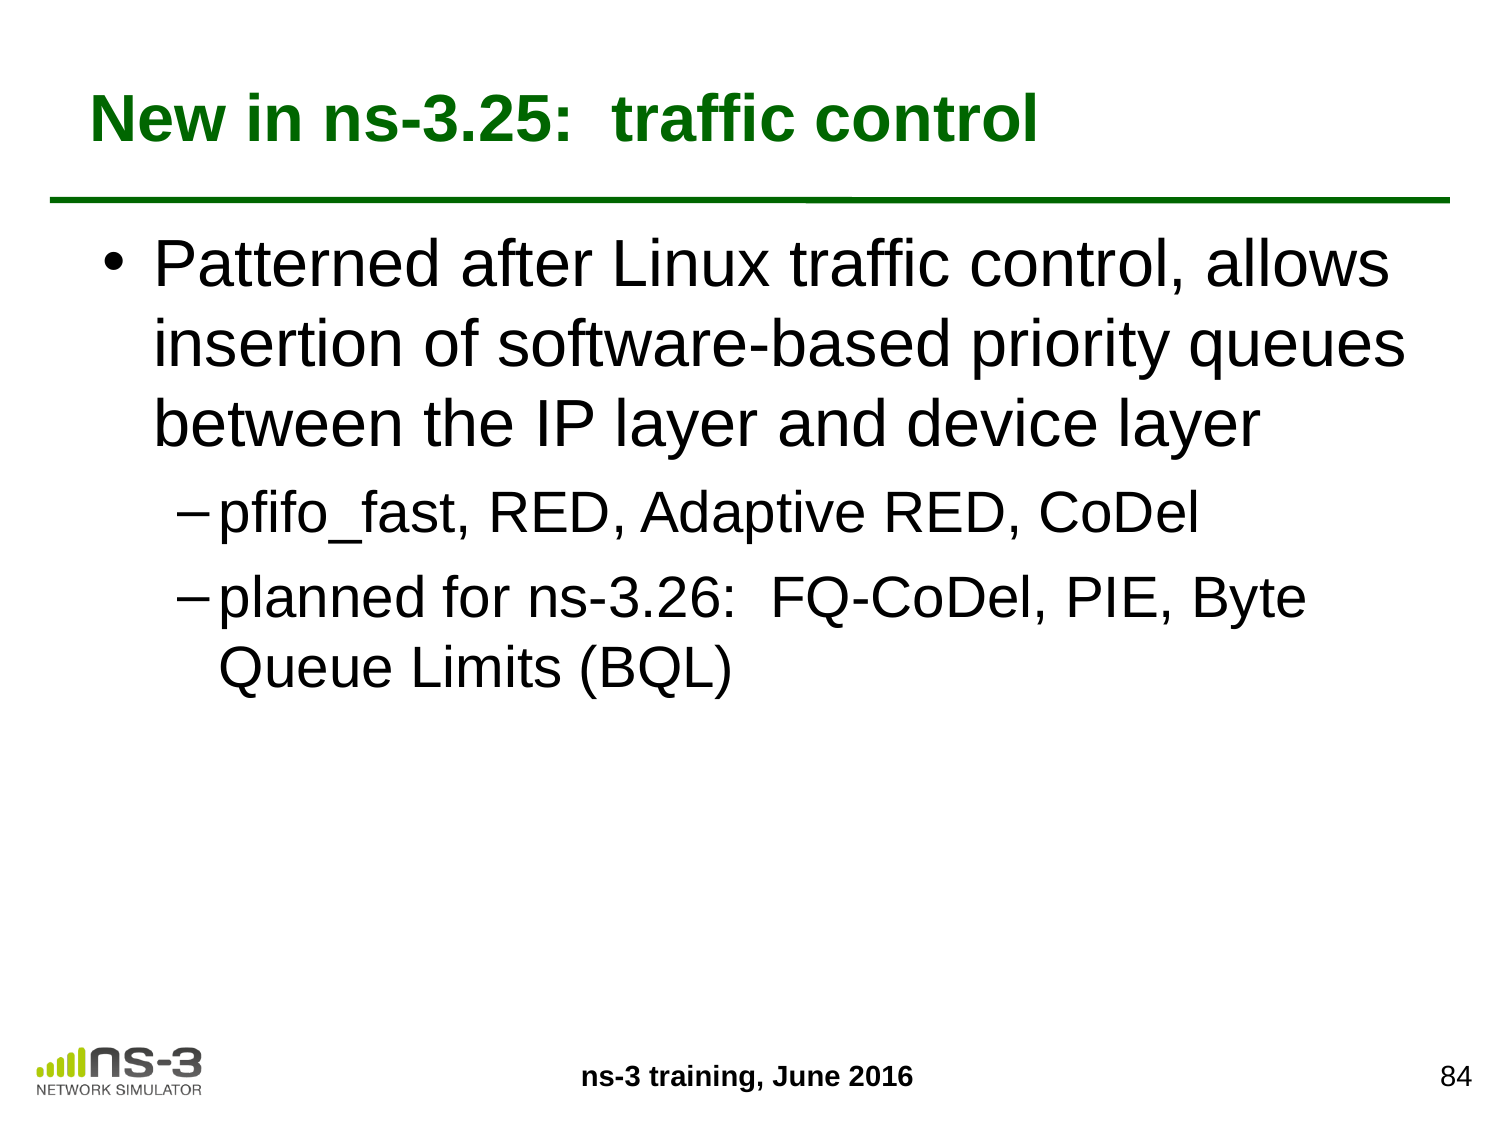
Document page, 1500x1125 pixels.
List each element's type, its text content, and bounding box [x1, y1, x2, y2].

slide_number 84 [1142, 1049, 1488, 1125]
title New in ns-3.25: traffic control [74, 44, 1421, 186]
picture [24, 1017, 213, 1125]
list Patterned after Linux traffic control, allows insertion of software-based priority queues between the IP layer and device layer pfifo_fast, RED, Adaptive RED, CoDel planned for ns-3.26: FQ-CoDel, PIE, Byte Queue Limits (BQL) [87, 212, 1433, 1012]
footer ns-3 training, June 2016 [512, 1049, 983, 1125]
